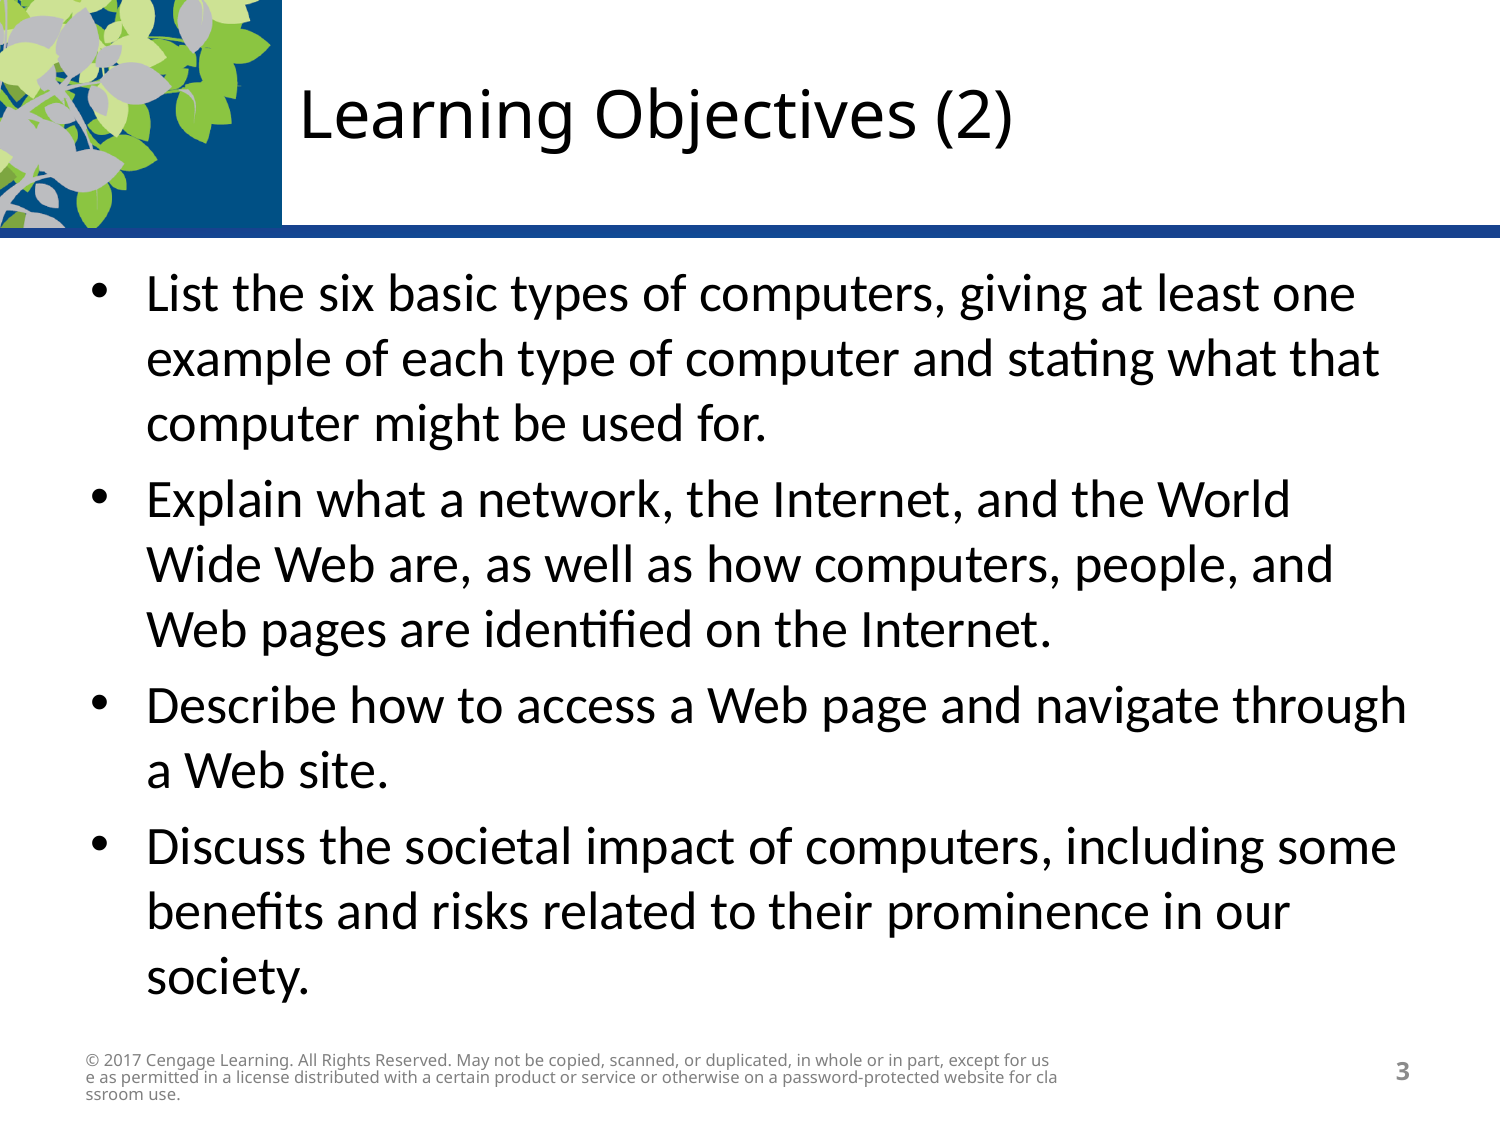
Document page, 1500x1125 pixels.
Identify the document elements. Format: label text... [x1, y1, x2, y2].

title Learning Objectives (2) [283, 44, 1483, 179]
slide_number 3 [1074, 1042, 1425, 1103]
footer © 2017 Cengage Learning. All Rights Reserved. May not be copied, scanned, or duplicated, in whole or in part, except for use as permitted in a license distributed with a certain product or service or otherwise on a password-protected website for classroom use. [70, 1042, 1074, 1103]
list List the six basic types of computers, giving at least one example of each type of computer and stating what that computer might be used for. Explain what a network, the Internet, and the World Wide Web are, as well as how computers, people, and Web pages are identified on the Internet. Describe how to access a Web page and navigate through a Web site. Discuss the societal impact of computers, including some benefits and risks related to their prominence in our society. [74, 249, 1426, 1048]
picture [0, 0, 1500, 238]
